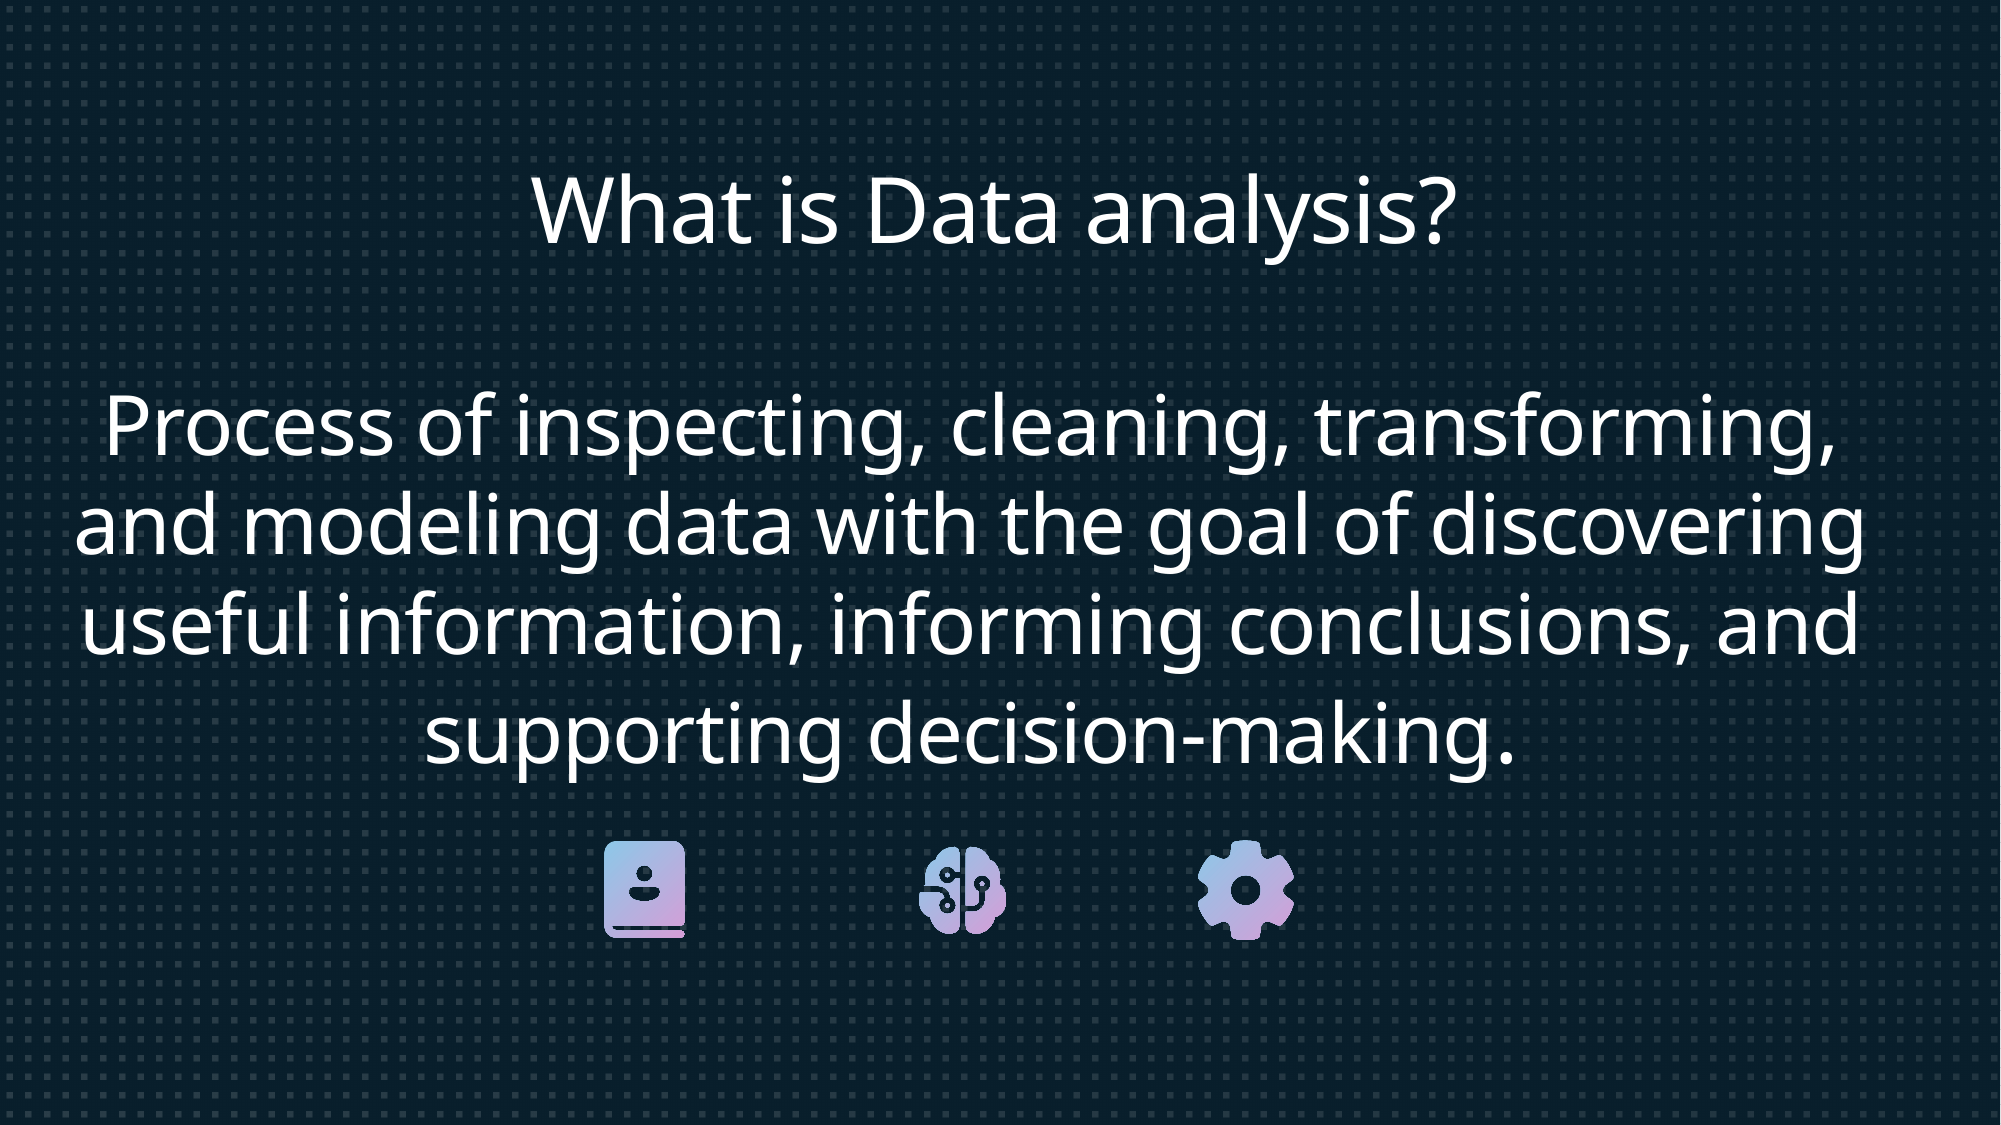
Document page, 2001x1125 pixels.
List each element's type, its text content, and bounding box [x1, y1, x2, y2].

text_box [0, 0, 2000, 1125]
text_box What is Data analysis? Process of inspecting, cleaning, transforming, and modeling data with the goal of discovering useful information, informing conclusions, and supporting decision-making. [37, 151, 1904, 782]
text_box [919, 846, 960, 934]
text_box [965, 846, 1006, 934]
text_box [1198, 840, 1294, 940]
text_box [604, 841, 685, 938]
